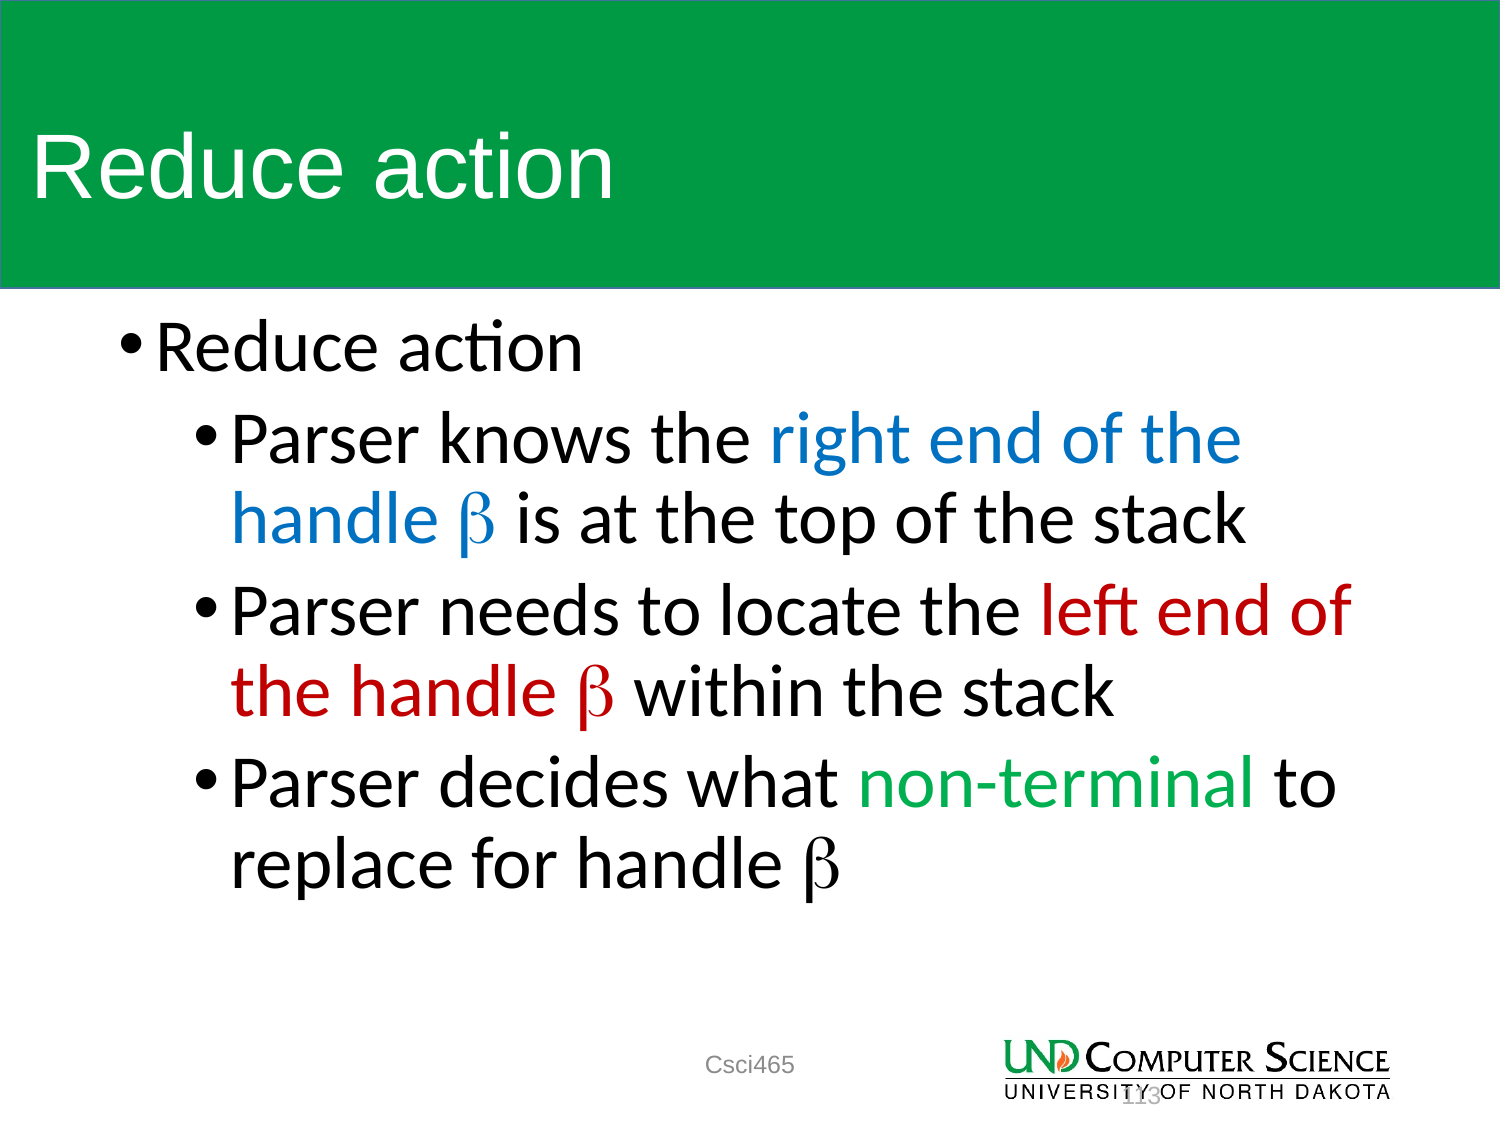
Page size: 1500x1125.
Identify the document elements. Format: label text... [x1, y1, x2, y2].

picture [999, 1034, 1397, 1104]
slide_number 113 [1106, 1064, 1457, 1125]
title Reduce action [15, 59, 1397, 278]
list Reduce action Parser knows the right end of the handle  is at the top of the stack Parser needs to locate the left end of the handle  within the stack Parser decides what non-terminal to replace for handle  [103, 299, 1397, 1014]
footer Csci465 [512, 1024, 988, 1103]
